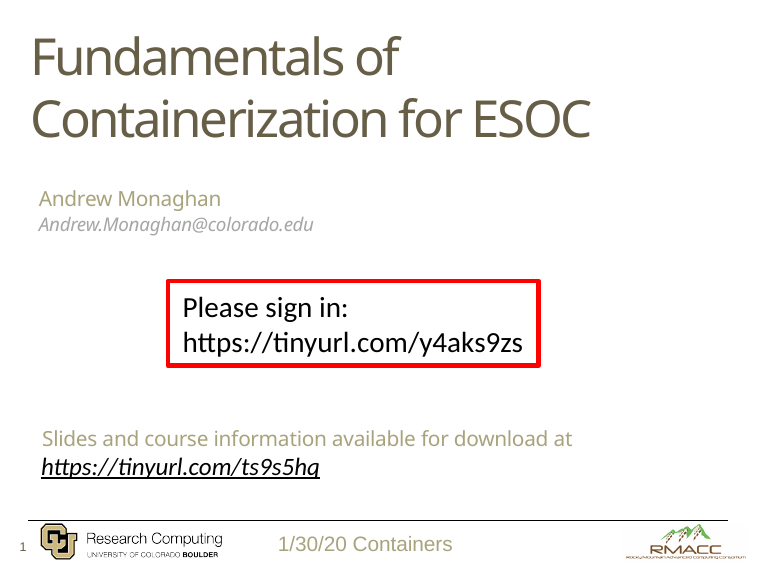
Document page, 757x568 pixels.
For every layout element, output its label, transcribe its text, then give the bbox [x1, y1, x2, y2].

picture [622, 524, 748, 563]
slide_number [275, 530, 474, 556]
list Fundamentals of Containerization for ESOC [28, 22, 721, 339]
slide_number 1 [15, 539, 35, 562]
text_box Andrew Monaghan Andrew.Monaghan@colorado.edu [36, 183, 432, 236]
text_box Slides and course information available for download at https://tinyurl.com/ts9s5hq [39, 423, 691, 481]
text_box Please sign in: https://tinyurl.com/y4aks9zs [167, 281, 539, 366]
picture [40, 523, 222, 560]
